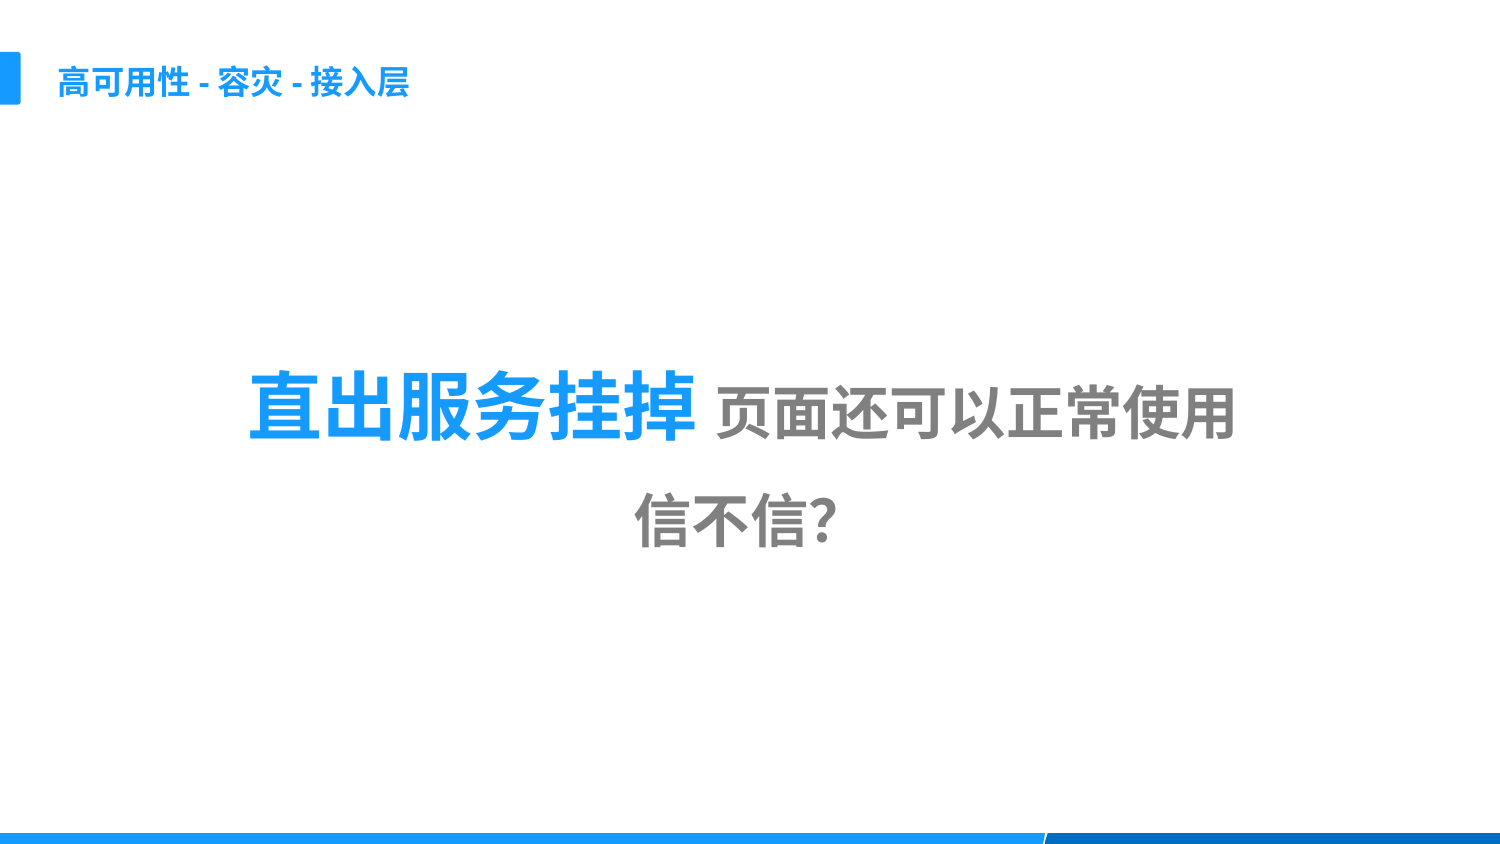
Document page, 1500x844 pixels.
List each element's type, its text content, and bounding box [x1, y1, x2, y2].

text_box 直出服务挂掉 页面还可以正常使用 信不信？ [200, 306, 1300, 562]
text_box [0, 51, 573, 110]
picture [0, 818, 1500, 844]
